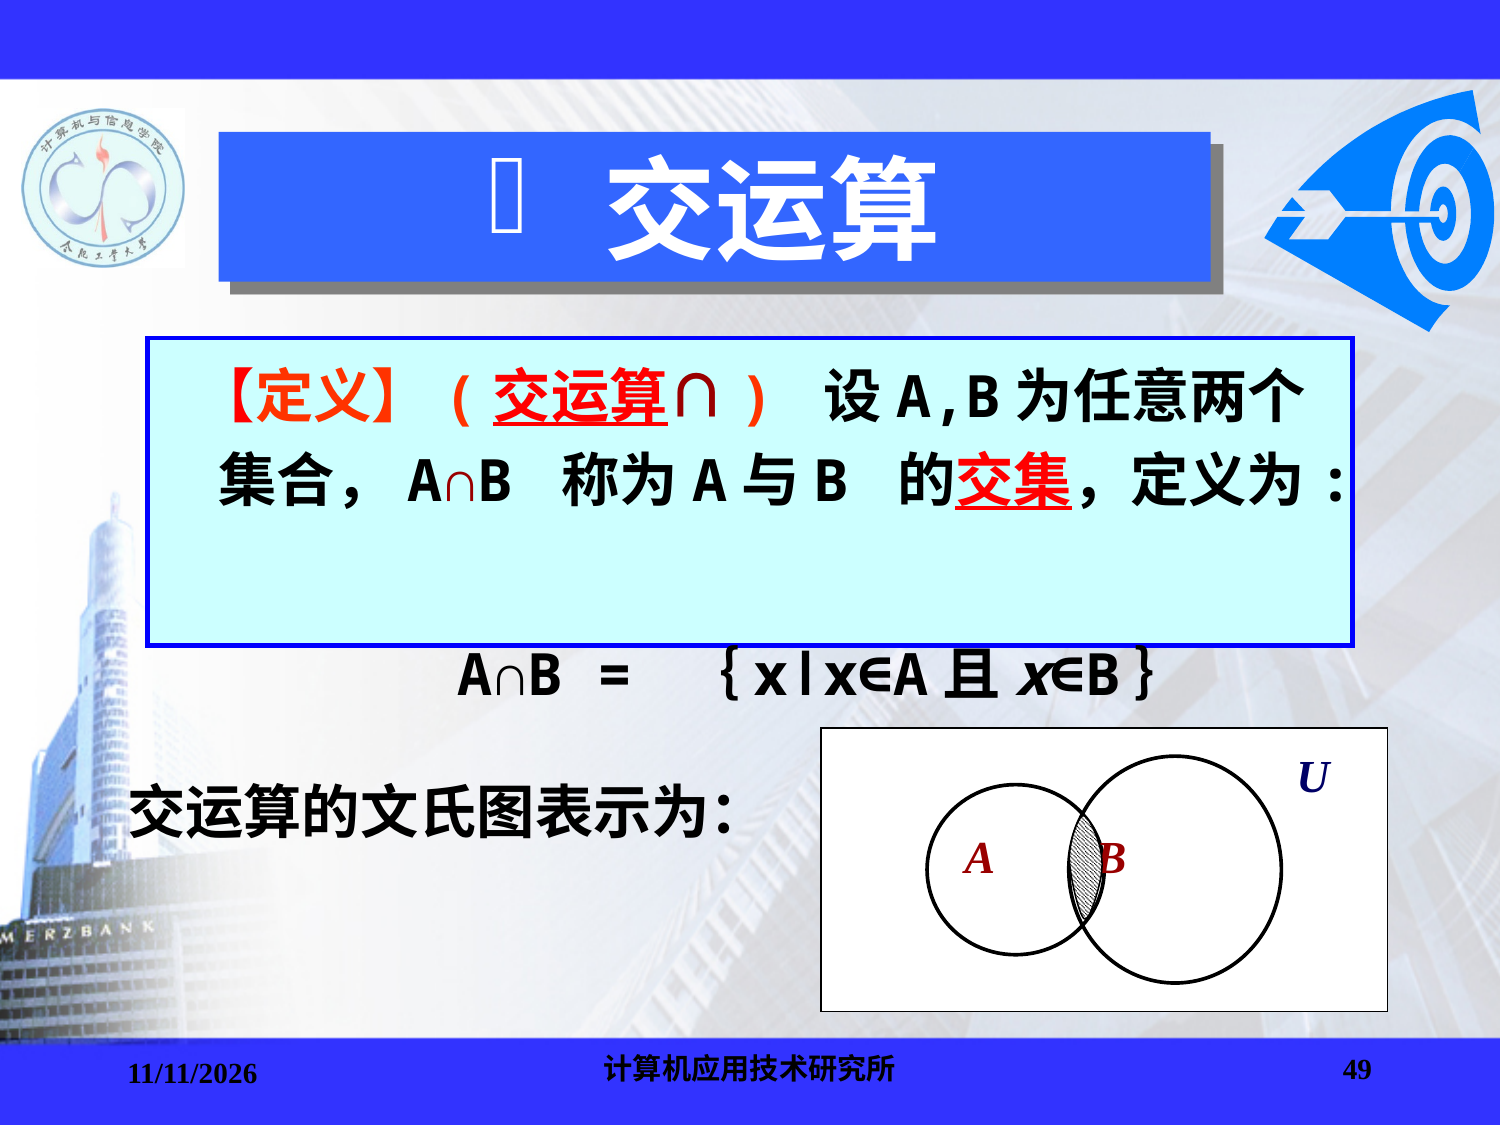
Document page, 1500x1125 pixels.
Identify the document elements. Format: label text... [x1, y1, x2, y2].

list 交运算的文氏图表示为： [112, 739, 786, 894]
text_box 【定义】(交运算∩) 设A,B为任意两个集合，A∩B 称为A与B 的交集，定义为: A∩B = ｛x∣x∈A且x∈B｝ [147, 338, 1353, 646]
slide_number 49 [1074, 1042, 1388, 1118]
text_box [820, 727, 1388, 1012]
text_box 交运算 [218, 131, 1211, 282]
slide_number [112, 1046, 425, 1122]
footer 计算机应用技术研究所 [512, 1042, 988, 1118]
picture [0, 0, 1500, 1125]
